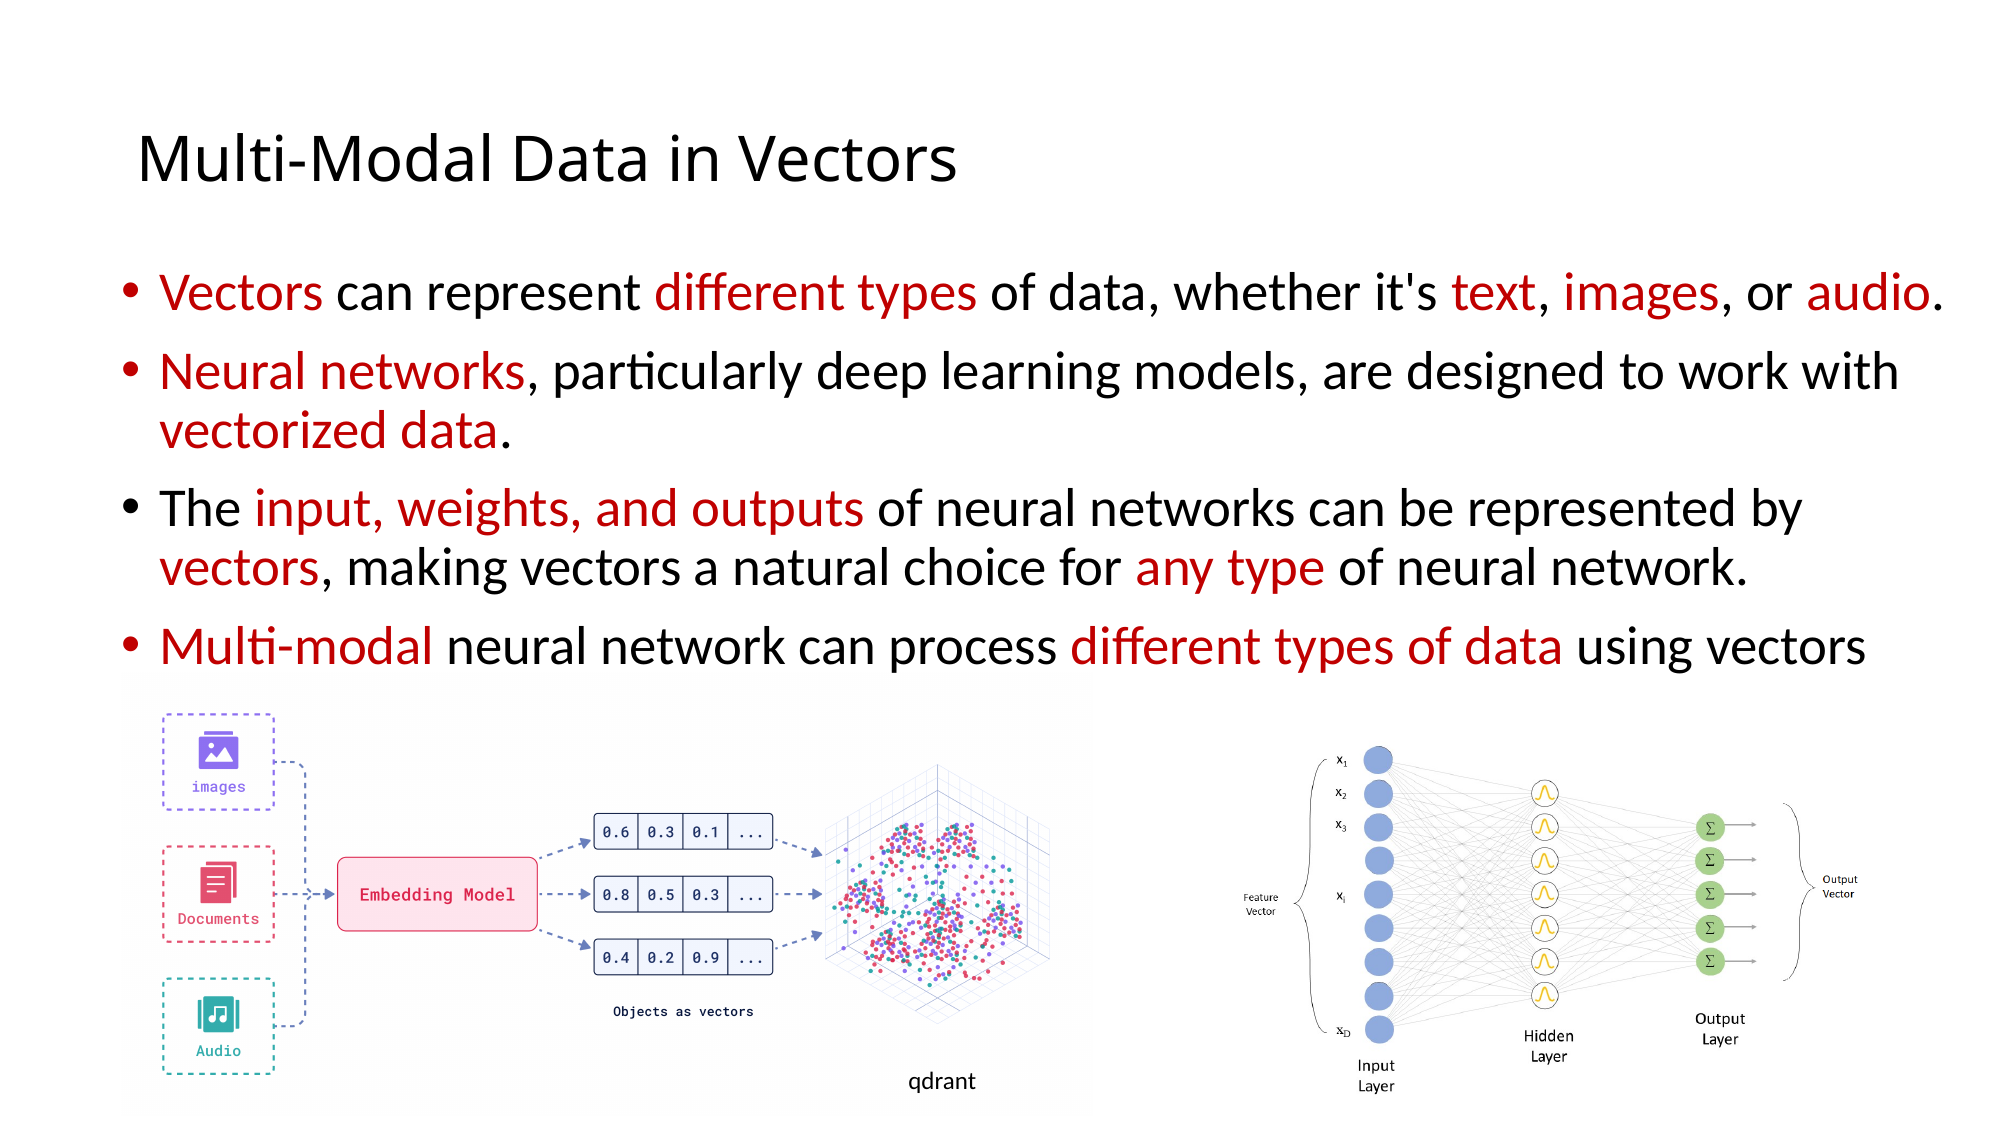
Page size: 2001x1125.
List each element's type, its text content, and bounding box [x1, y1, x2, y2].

picture [1222, 732, 1865, 1103]
title Multi-Modal Data in Vectors [121, 118, 1830, 203]
list Vectors can represent different types of data, whether it's text, images, or audio. Neural networks, particularly deep learning models, are designed to work with vectorized data. The input, weights, and outputs of neural networks can be represented by vectors, making vectors a natural choice for any type of neural network. Multi-modal neural network can process different types of data using vectors [106, 256, 1962, 741]
picture [121, 672, 1093, 1116]
